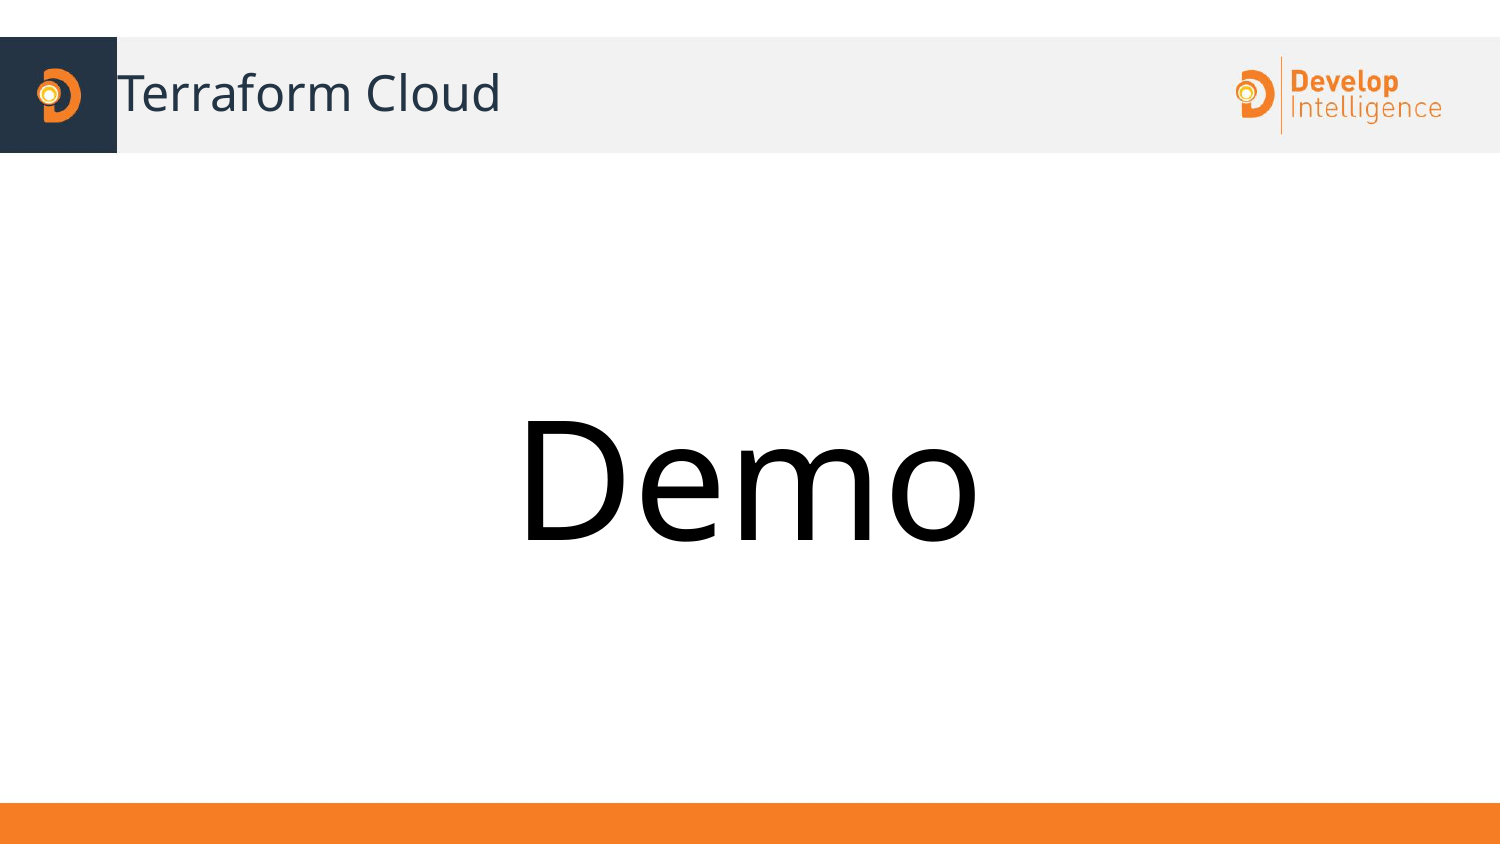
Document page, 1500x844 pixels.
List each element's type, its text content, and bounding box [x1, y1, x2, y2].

picture [0, 0, 1500, 844]
list Demo [101, 186, 1396, 762]
title Terraform Cloud [117, 39, 1499, 152]
